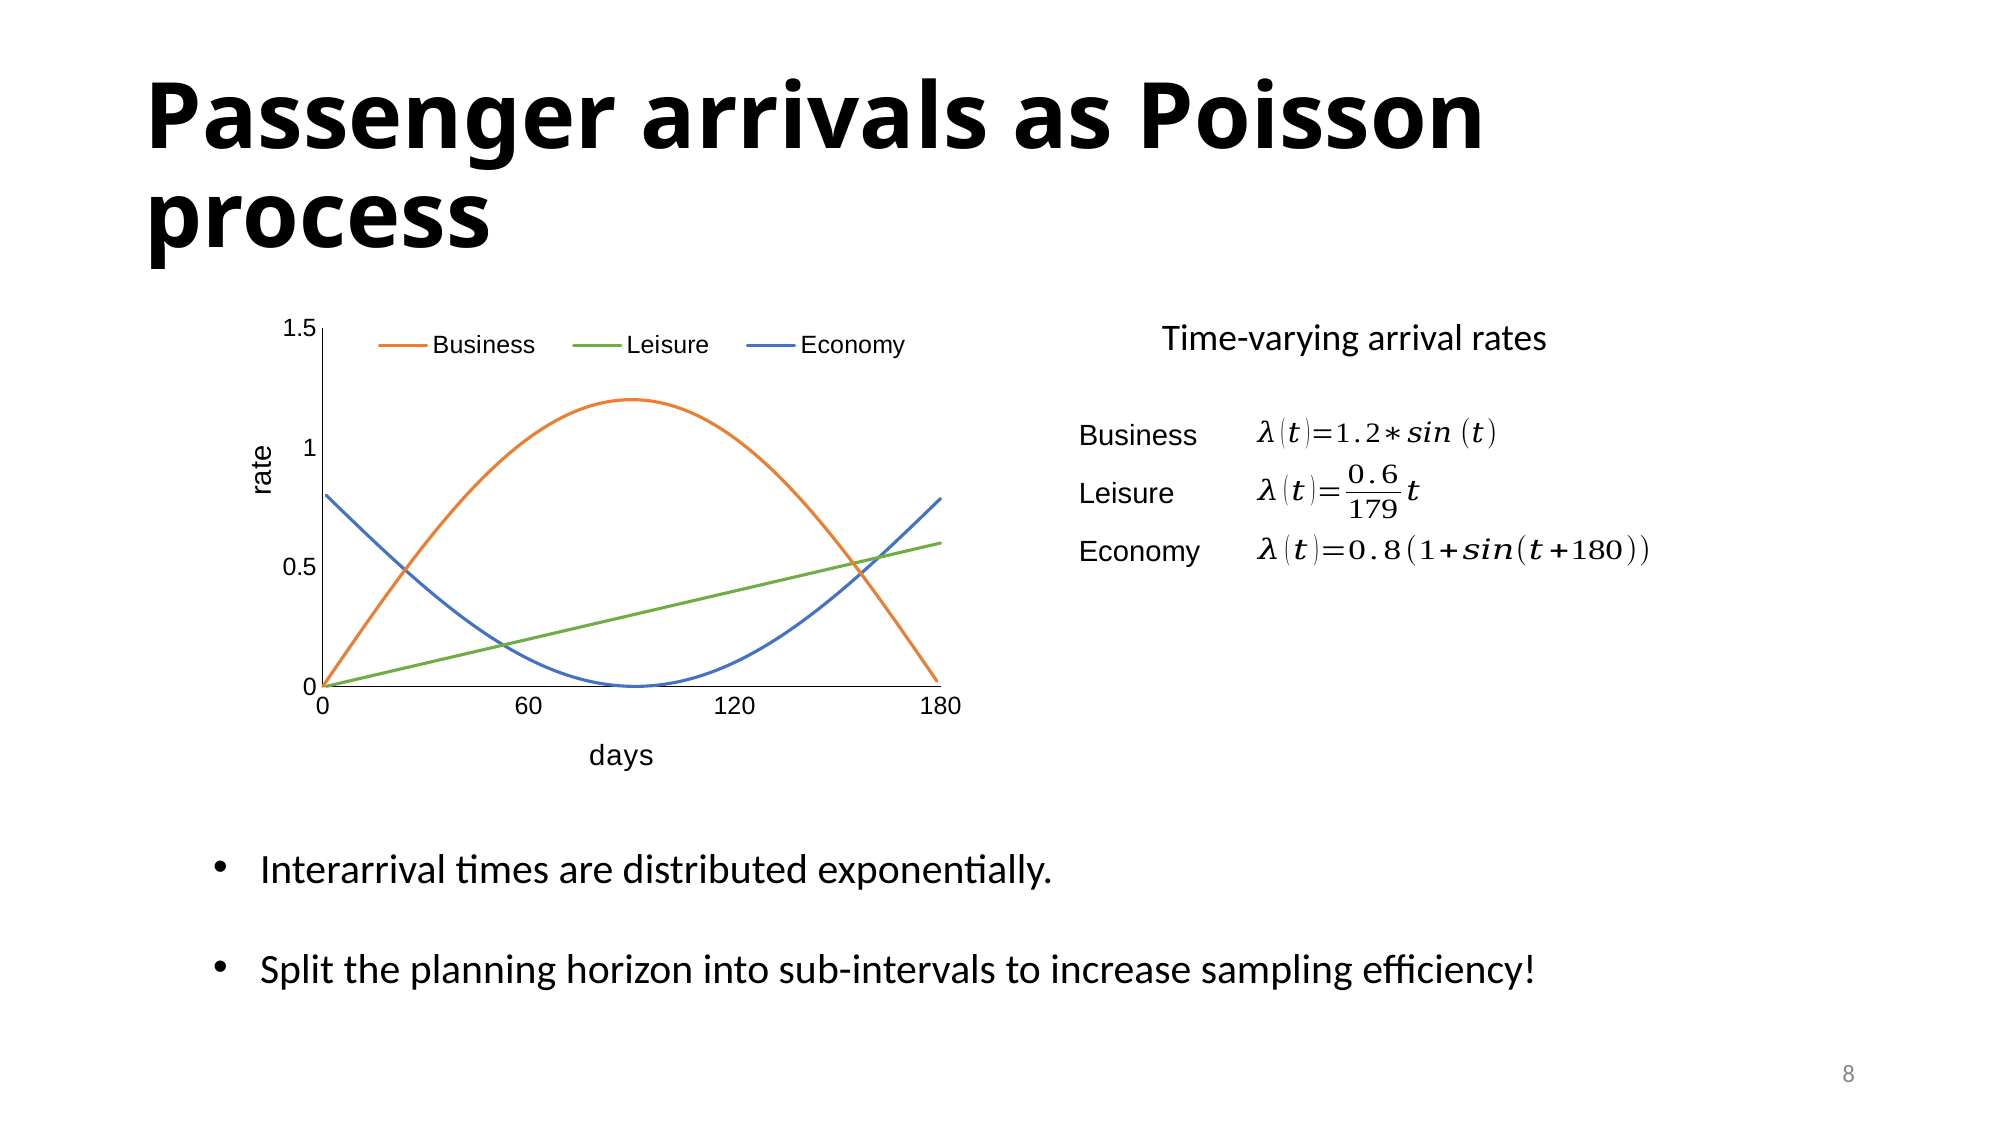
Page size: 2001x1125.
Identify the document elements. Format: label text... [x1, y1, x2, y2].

slide_number 8 [1819, 1051, 1863, 1094]
text_box Time-varying arrival rates [1154, 305, 1573, 365]
text_box Interarrival times are distributed exponentially. Split the planning horizon into sub-intervals to increase sampling efficiency! [198, 834, 1650, 999]
chart [198, 274, 1135, 839]
title Passenger arrivals as Poisson process [136, 59, 1863, 278]
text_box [1135, 408, 1651, 576]
